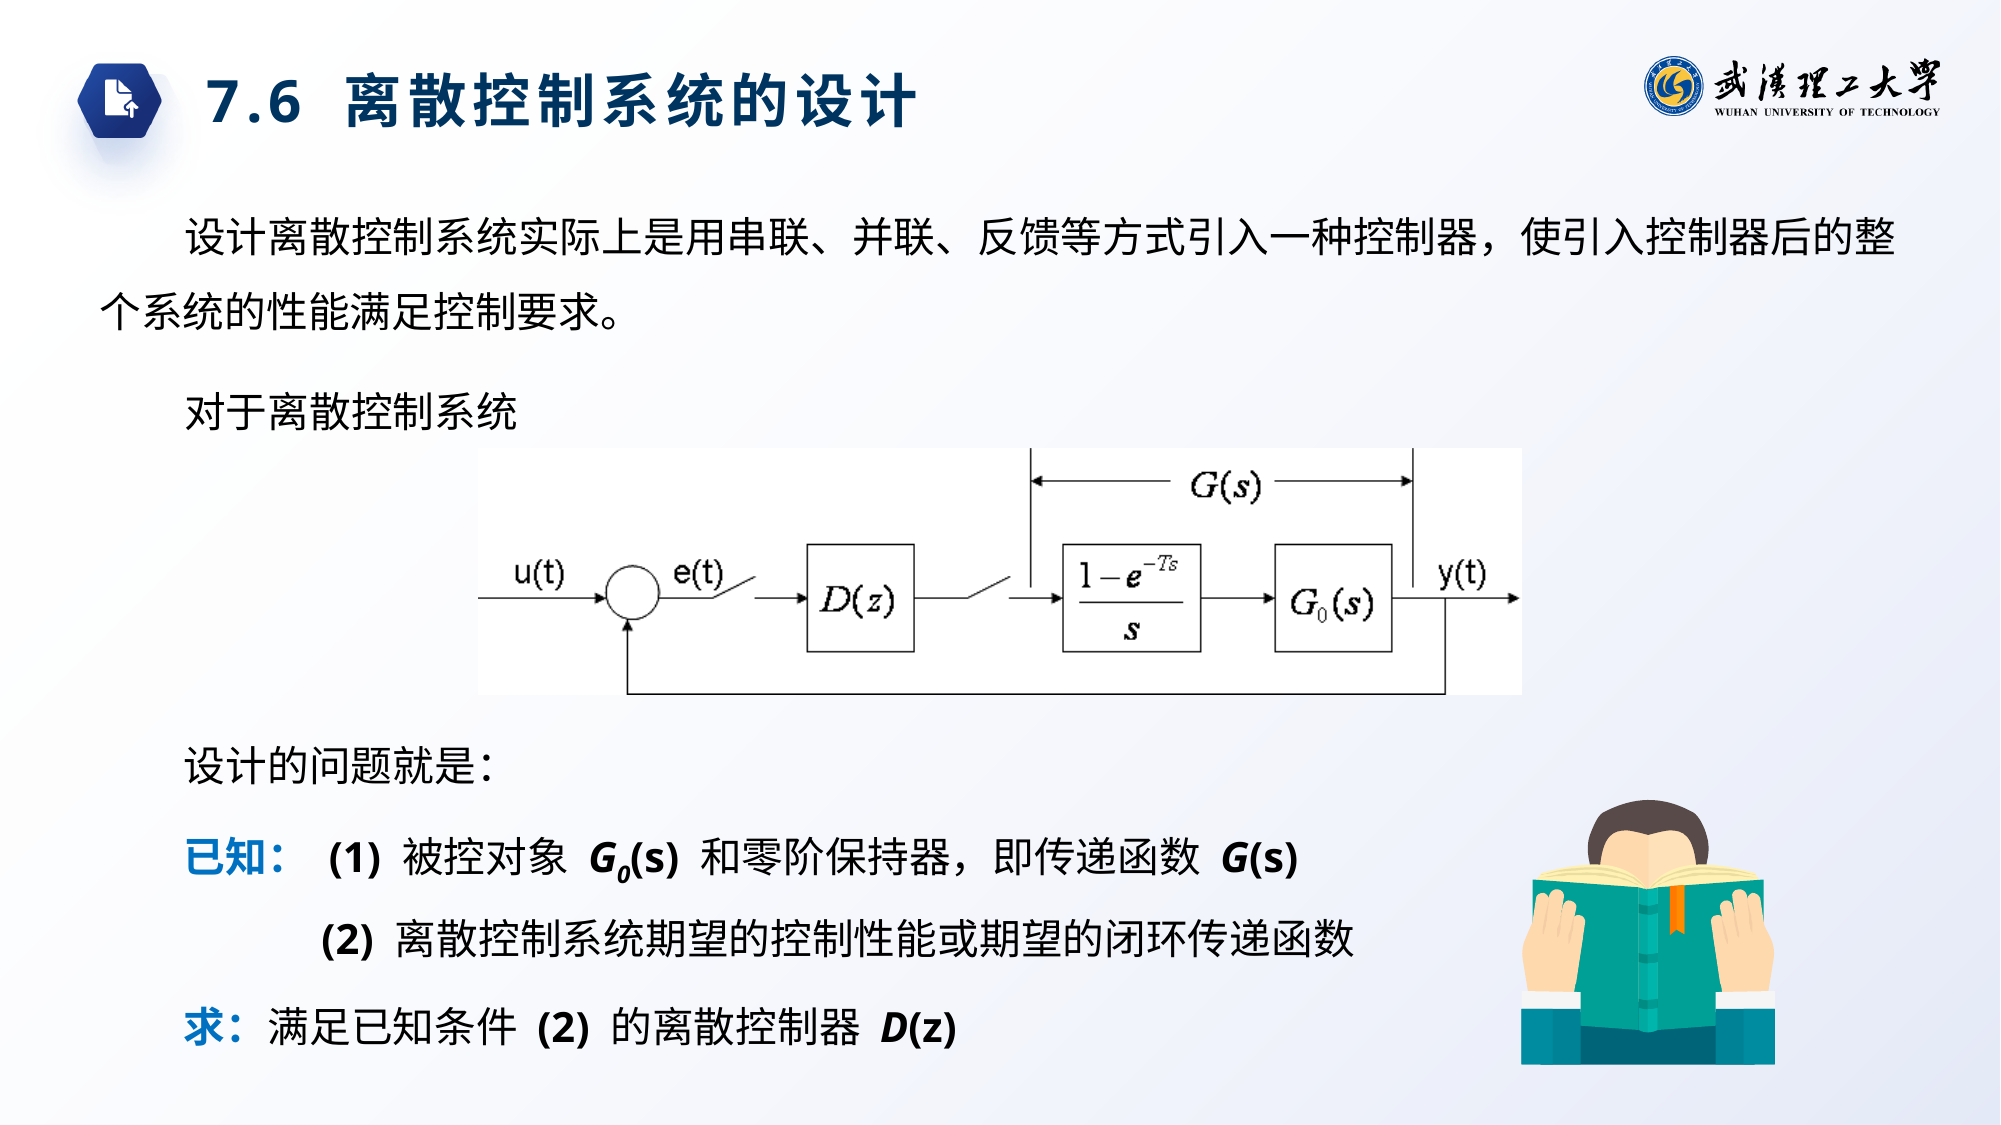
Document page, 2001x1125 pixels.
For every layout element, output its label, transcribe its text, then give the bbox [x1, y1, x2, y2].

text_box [1521, 794, 1775, 1065]
list 7.6 离散控制系统的设计 [191, 56, 1624, 143]
picture [0, 0, 2000, 1125]
text_box 设计的问题就是： 已知： (1) 被控对象 G0(s) 和零阶保持器，即传递函数 G(s) (2) 离散控制系统期望的控制性能或期望的闭环传递函数 求：满足已知条件 (2) 的离散控制器 D(z) [169, 707, 1916, 1058]
text_box 设计离散控制系统实际上是用串联、并联、反馈等方式引入一种控制器，使引入控制器后的整个系统的性能满足控制要求。 对于离散控制系统 [84, 178, 1916, 444]
